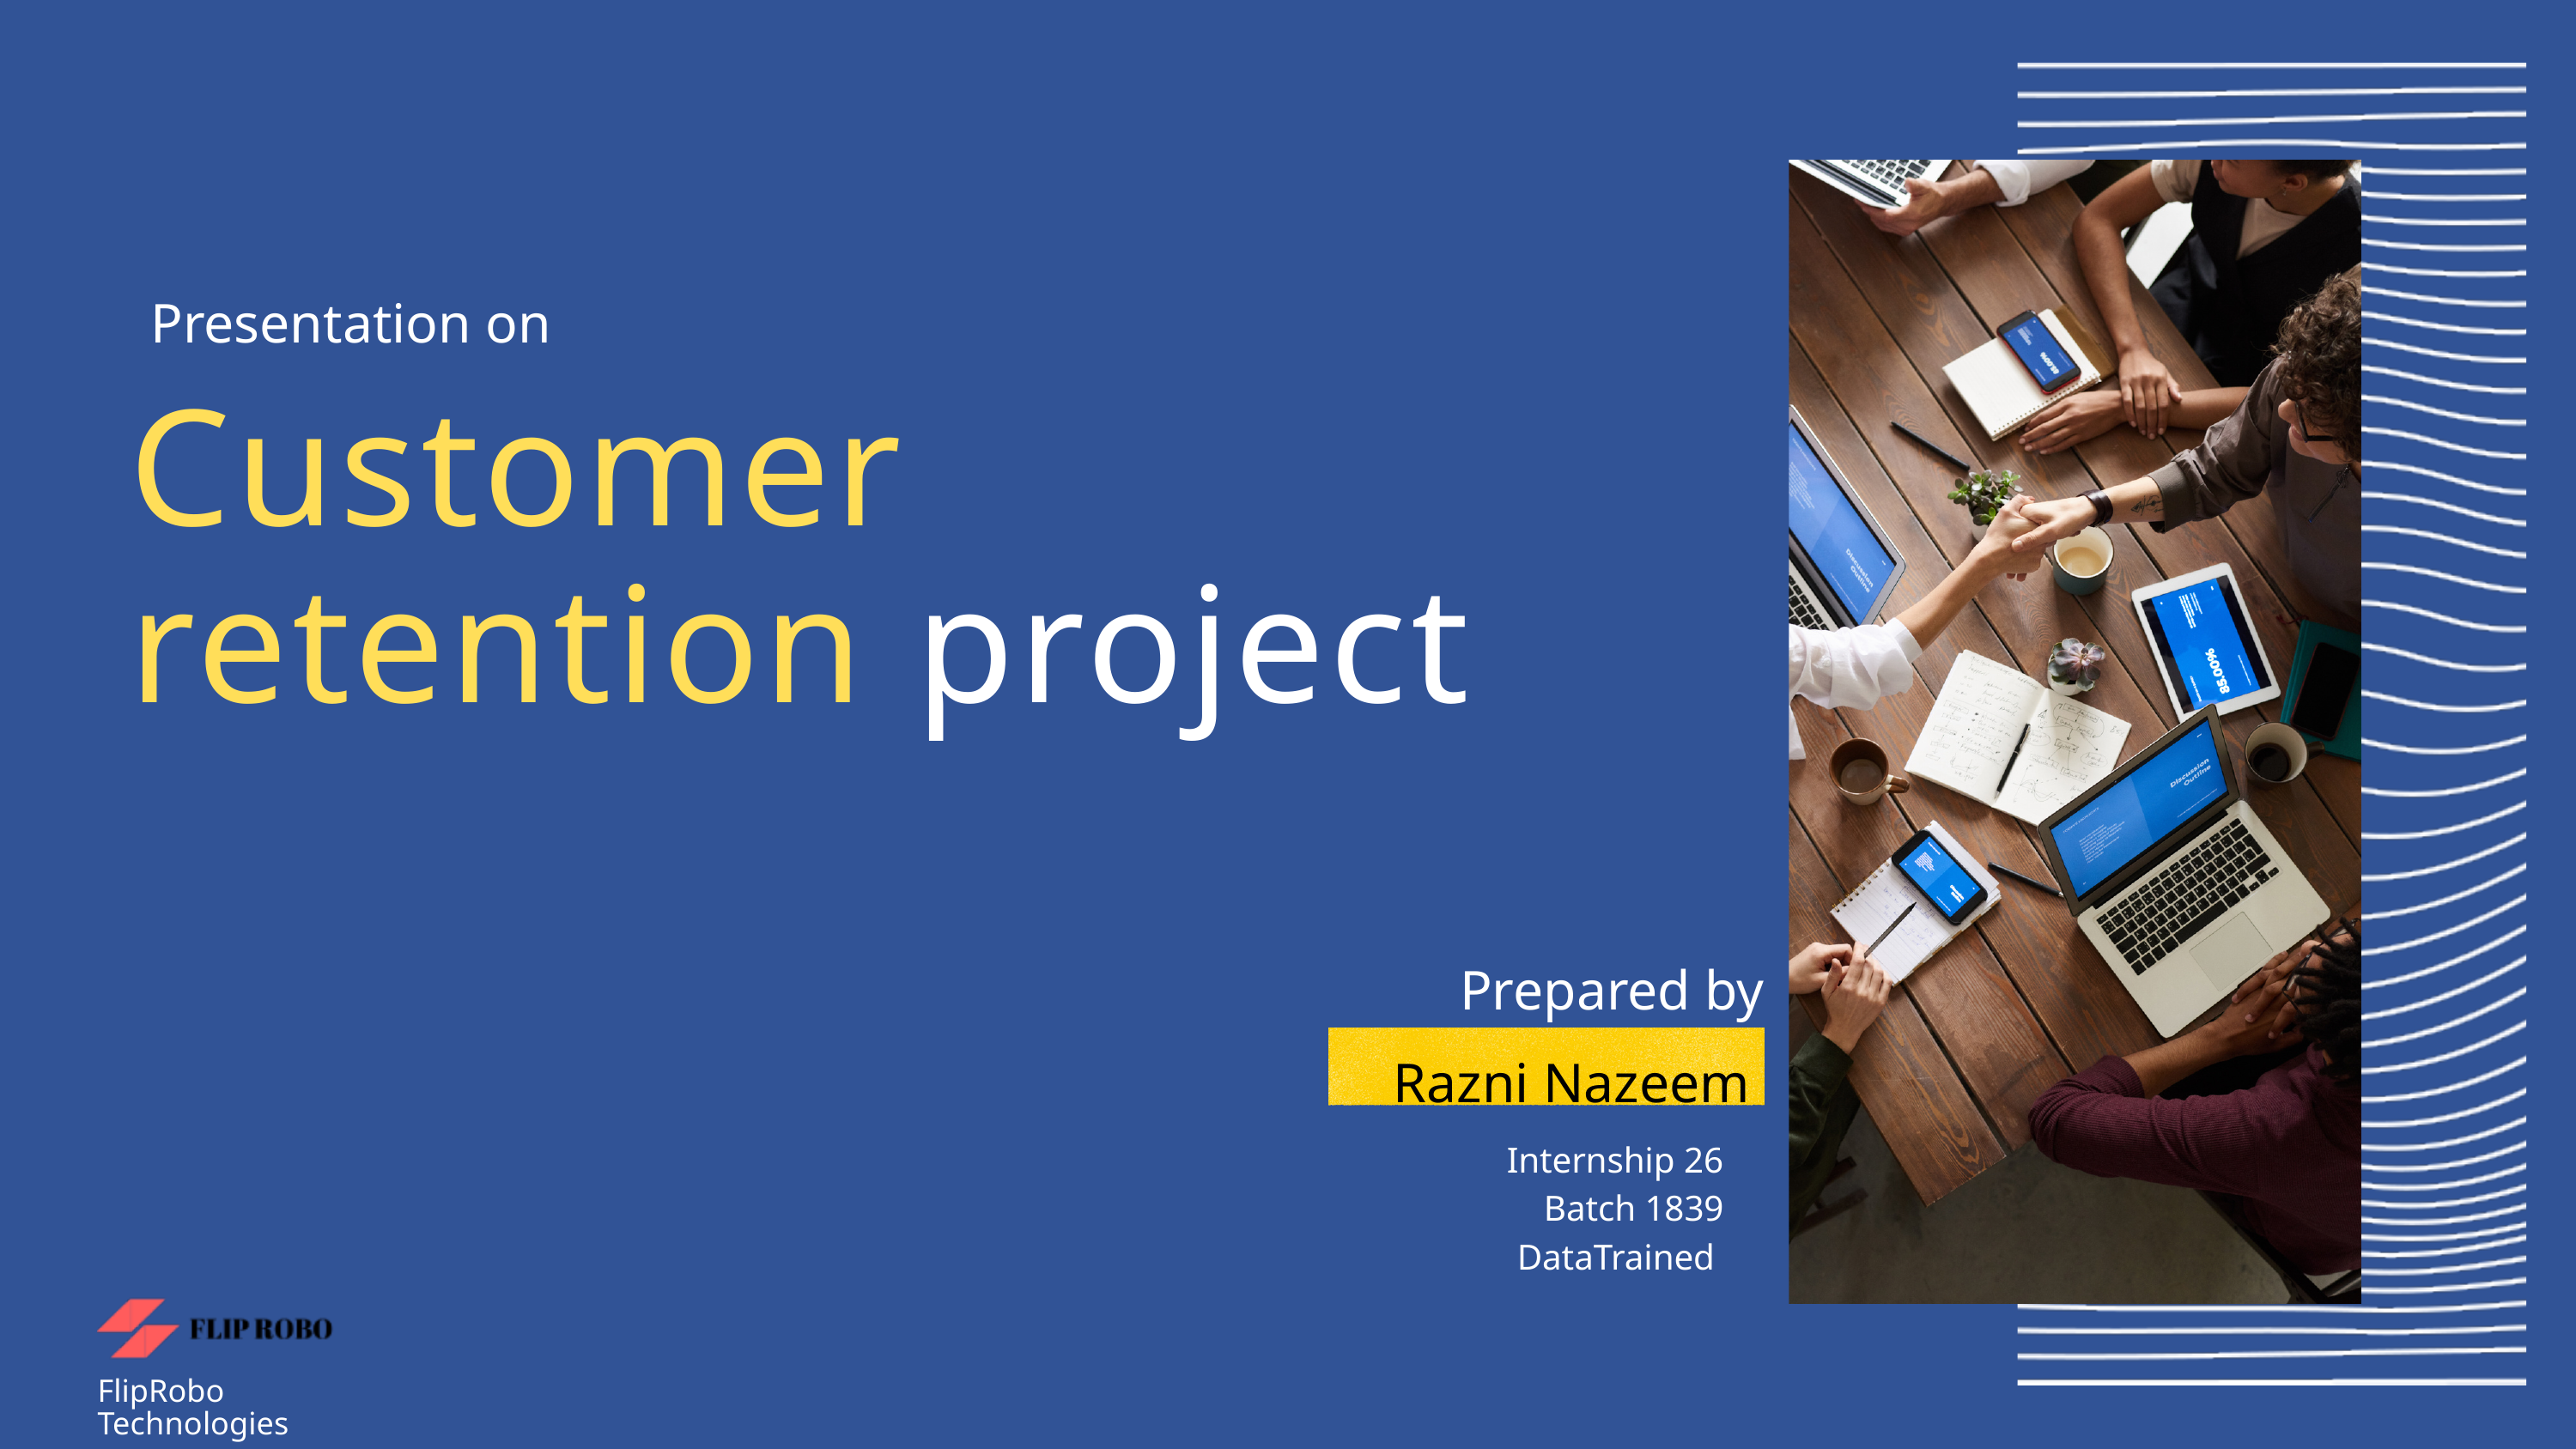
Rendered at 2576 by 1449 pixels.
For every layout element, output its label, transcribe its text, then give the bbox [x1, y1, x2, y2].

text_box Presentation on [97, 284, 605, 355]
picture [1327, 1027, 1765, 1106]
text_box FlipRobo Technologies [97, 1376, 415, 1449]
picture [1788, 63, 2527, 1385]
text_box Prepared by Razni Nazeem [1309, 927, 1765, 1113]
text_box Internship 26 Batch 1839 DataTrained [1323, 1131, 1724, 1277]
picture [97, 1288, 338, 1371]
text_box Customer retention project [129, 380, 1664, 736]
